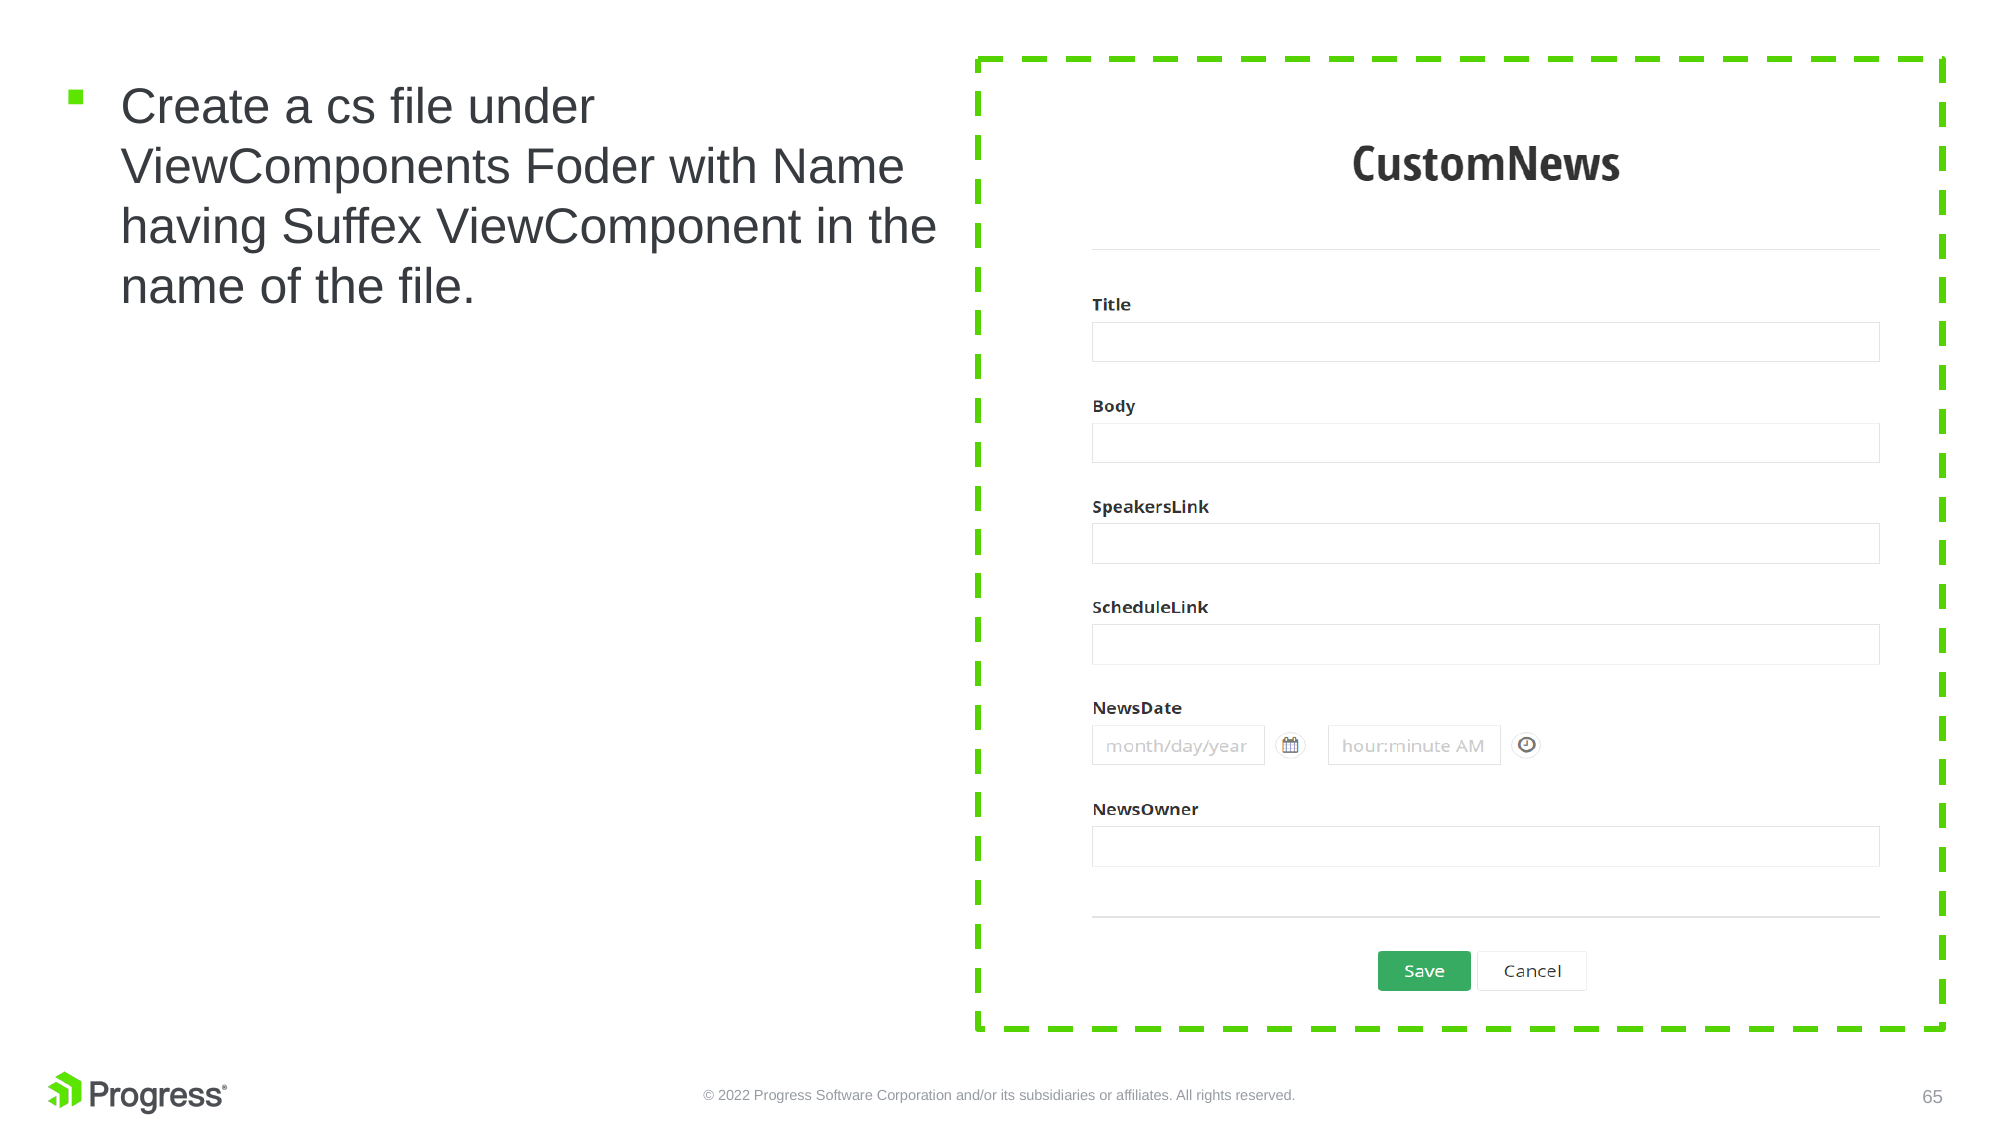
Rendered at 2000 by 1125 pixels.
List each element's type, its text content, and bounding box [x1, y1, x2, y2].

picture [980, 61, 1940, 1027]
list Create a cs file under ViewComponents Foder with Name having Suffex ViewComponent in the name of the file. [49, 65, 963, 1027]
